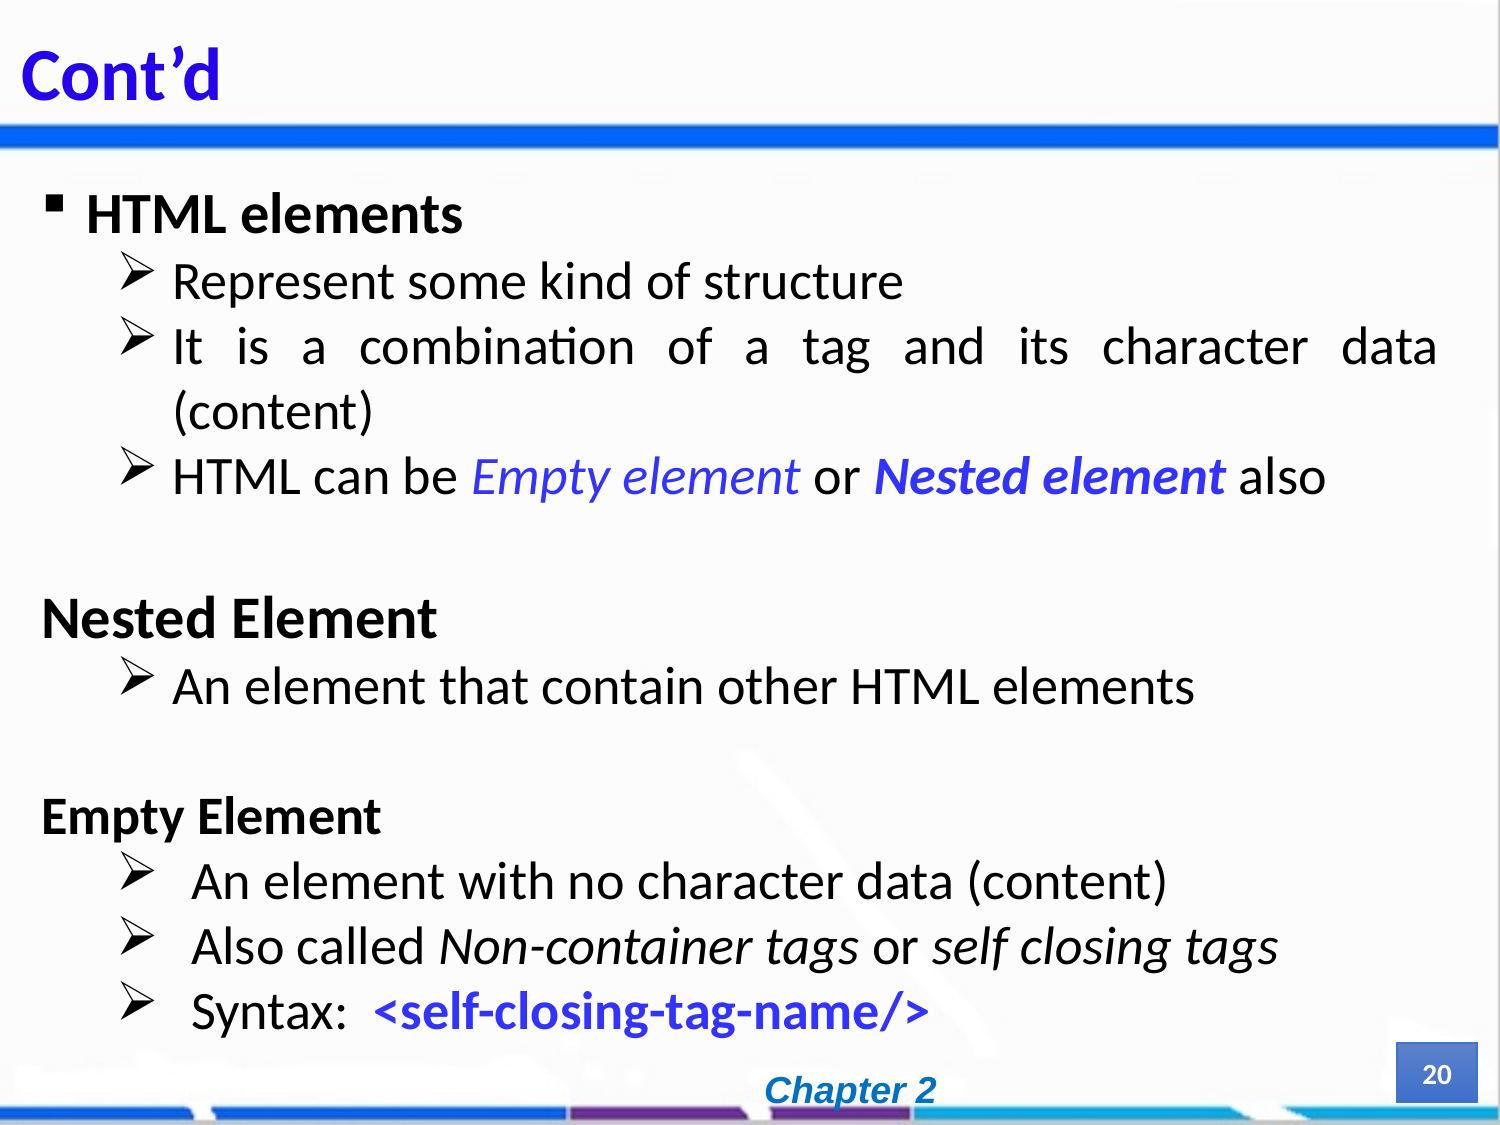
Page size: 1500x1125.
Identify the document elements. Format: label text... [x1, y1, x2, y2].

footer Chapter 2 [663, 1058, 1039, 1119]
list HTML elements Represent some kind of structure It is a combination of a tag and its character data (content) HTML can be Empty element or Nested element also Nested Element An element that contain other HTML elements Empty Element An element with no character data (content) Also called Non-container tags or self closing tags Syntax: <self-closing-tag-name/> [26, 167, 1457, 1058]
slide_number 20 [1396, 1042, 1478, 1103]
title Cont’d [5, 25, 1331, 128]
picture [0, 0, 1500, 1125]
